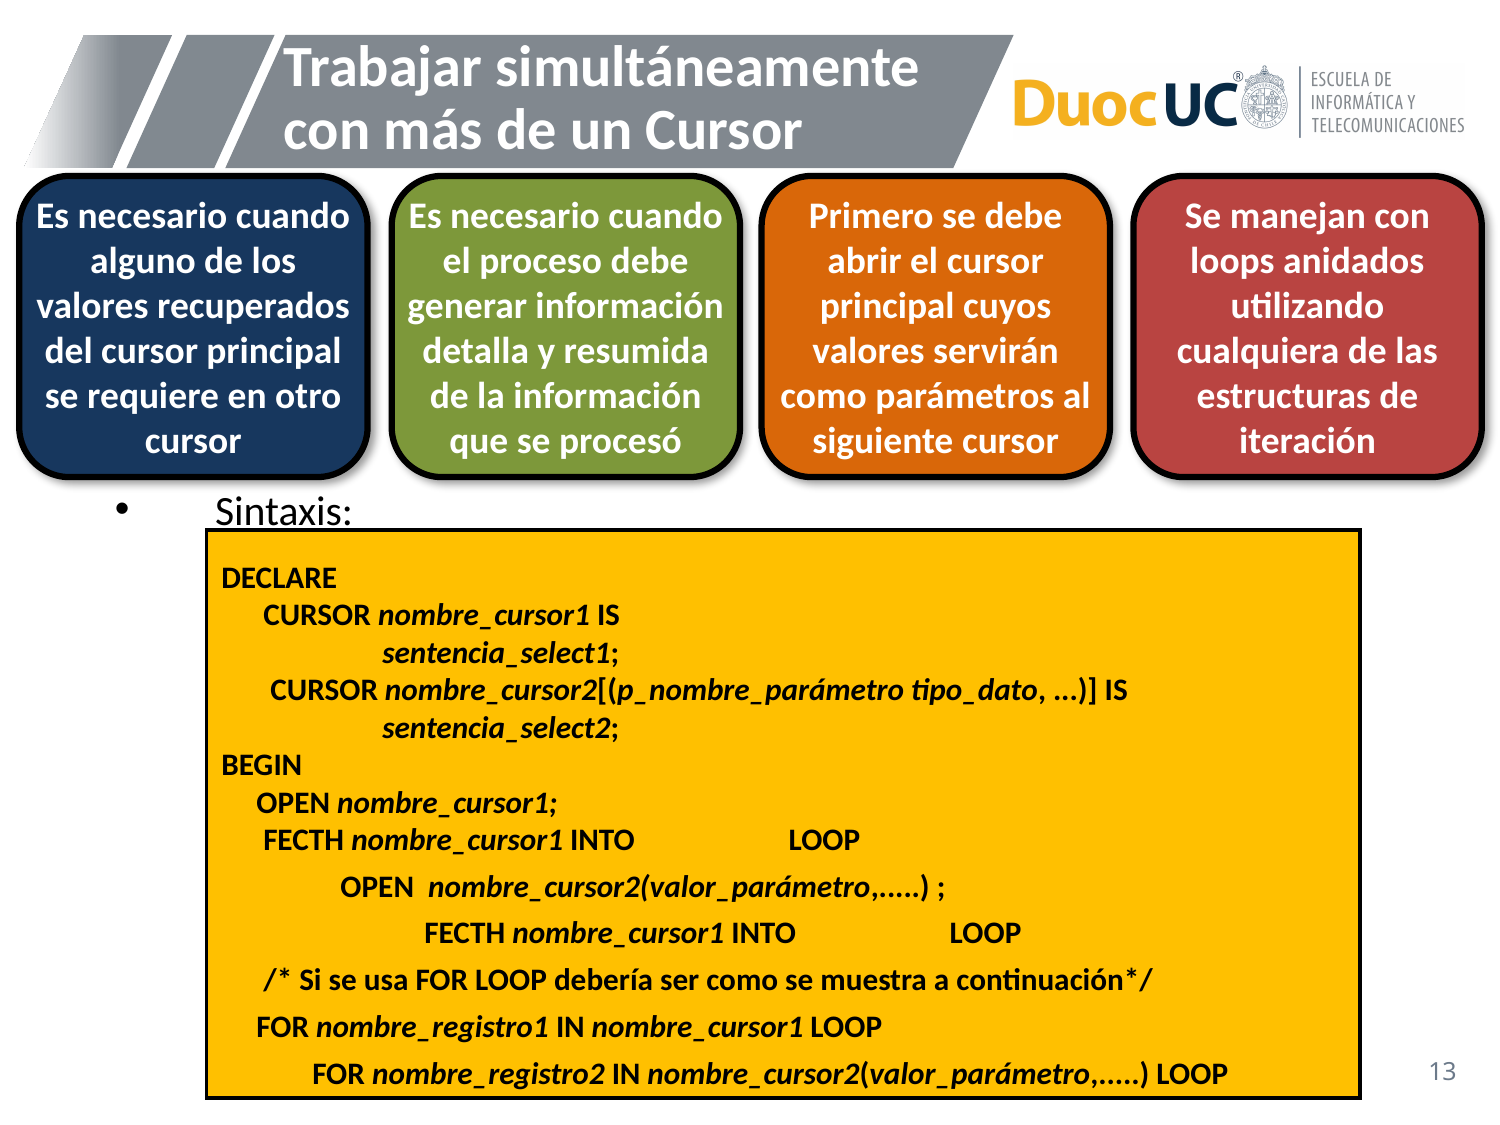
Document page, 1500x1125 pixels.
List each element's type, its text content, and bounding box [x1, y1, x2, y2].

text_box Es necesario cuando alguno de los valores recuperados del cursor principal se requiere en otro cursor [19, 175, 368, 478]
title Trabajar simultáneamente con más de un Cursor [268, 32, 989, 167]
text_box Es necesario cuando el proceso debe generar información detalla y resumida de la información que se procesó [391, 175, 741, 478]
picture [1013, 63, 1465, 140]
text_box Sintaxis: [100, 486, 1388, 553]
text_box DECLARE CURSOR nombre_cursor1 IS sentencia_select1; CURSOR nombre_cursor2[(p_nombre_parámetro tipo_dato, ...)] IS sentencia_select2; BEGIN OPEN nombre_cursor1; FECTH nombre_cursor1 INTO LOOP OPEN nombre_cursor2(valor_parámetro,.....) ; FECTH nombre_cursor1 INTO LOOP /* Si se usa FOR LOOP debería ser como se muestra a continuación*/ FOR nombre_registro1 IN nombre_cursor1 LOOP FOR nombre_registro2 IN nombre_cursor2(valor_parámetro,.....) LOOP [206, 529, 1360, 1098]
text_box Primero se debe abrir el cursor principal cuyos valores servirán como parámetros al siguiente cursor [761, 175, 1111, 478]
text_box Se manejan con loops anidados utilizando cualquiera de las estructuras de iteración [1133, 175, 1482, 478]
